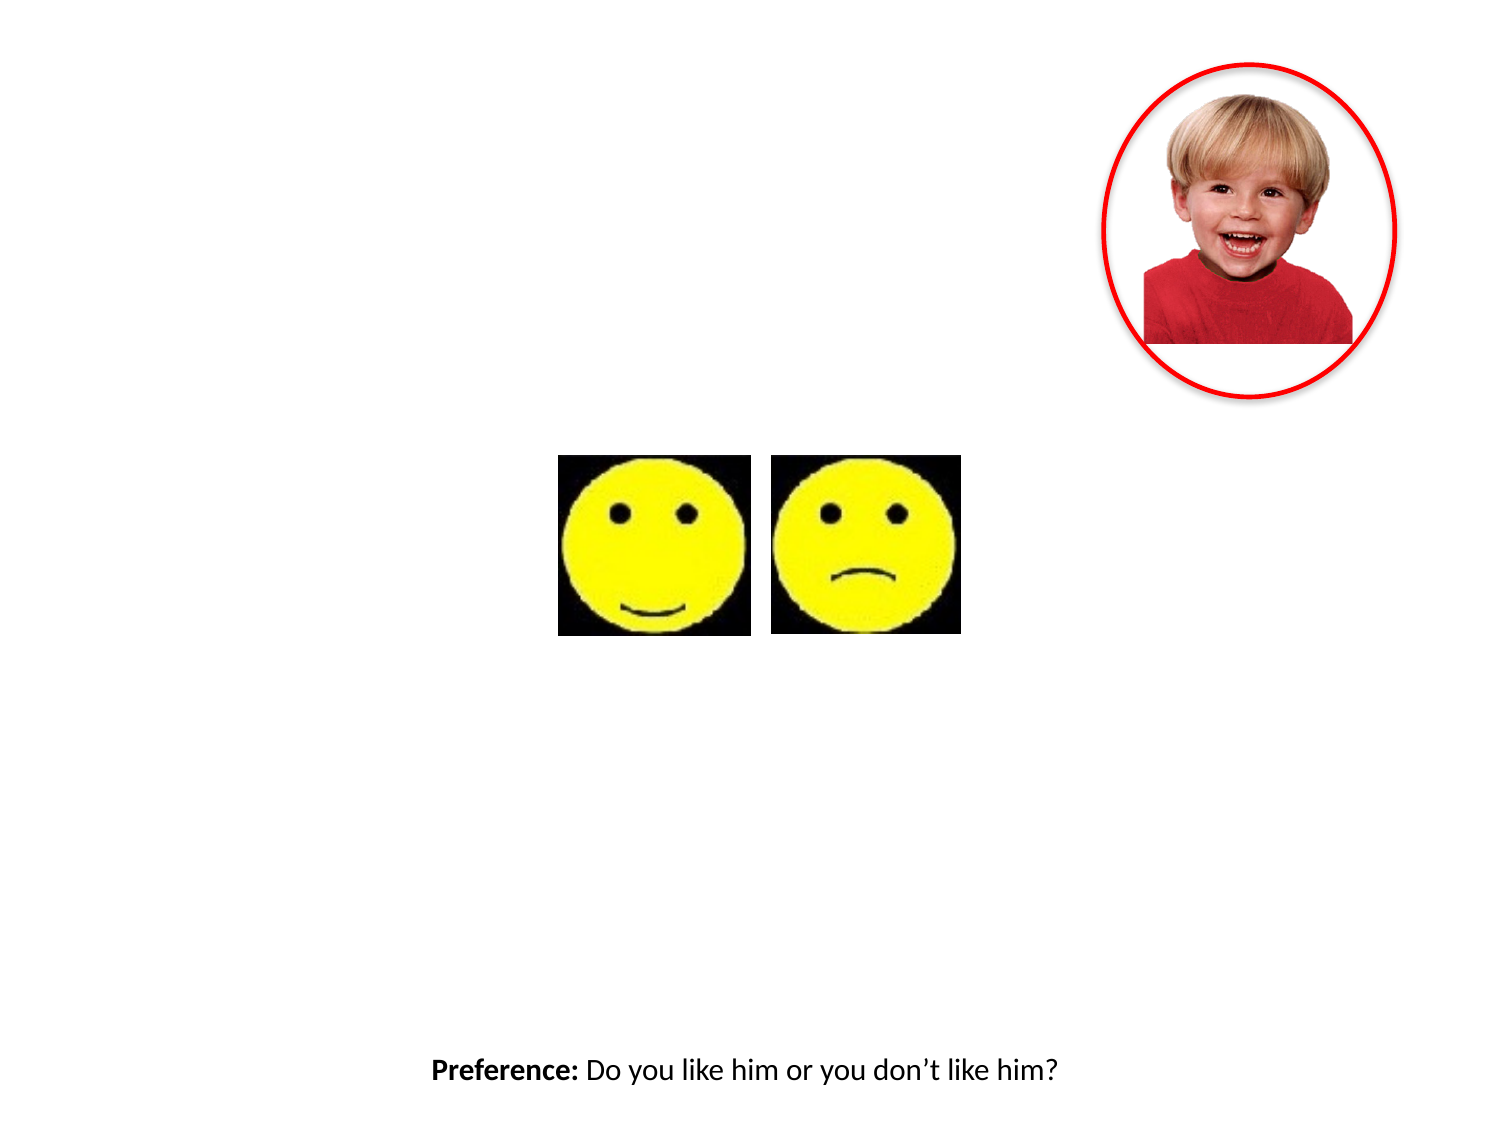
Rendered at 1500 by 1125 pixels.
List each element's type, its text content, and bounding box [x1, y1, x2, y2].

text_box Preference: Do you like him or you don’t like him? [26, 1041, 1465, 1095]
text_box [558, 455, 962, 636]
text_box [1103, 64, 1396, 398]
